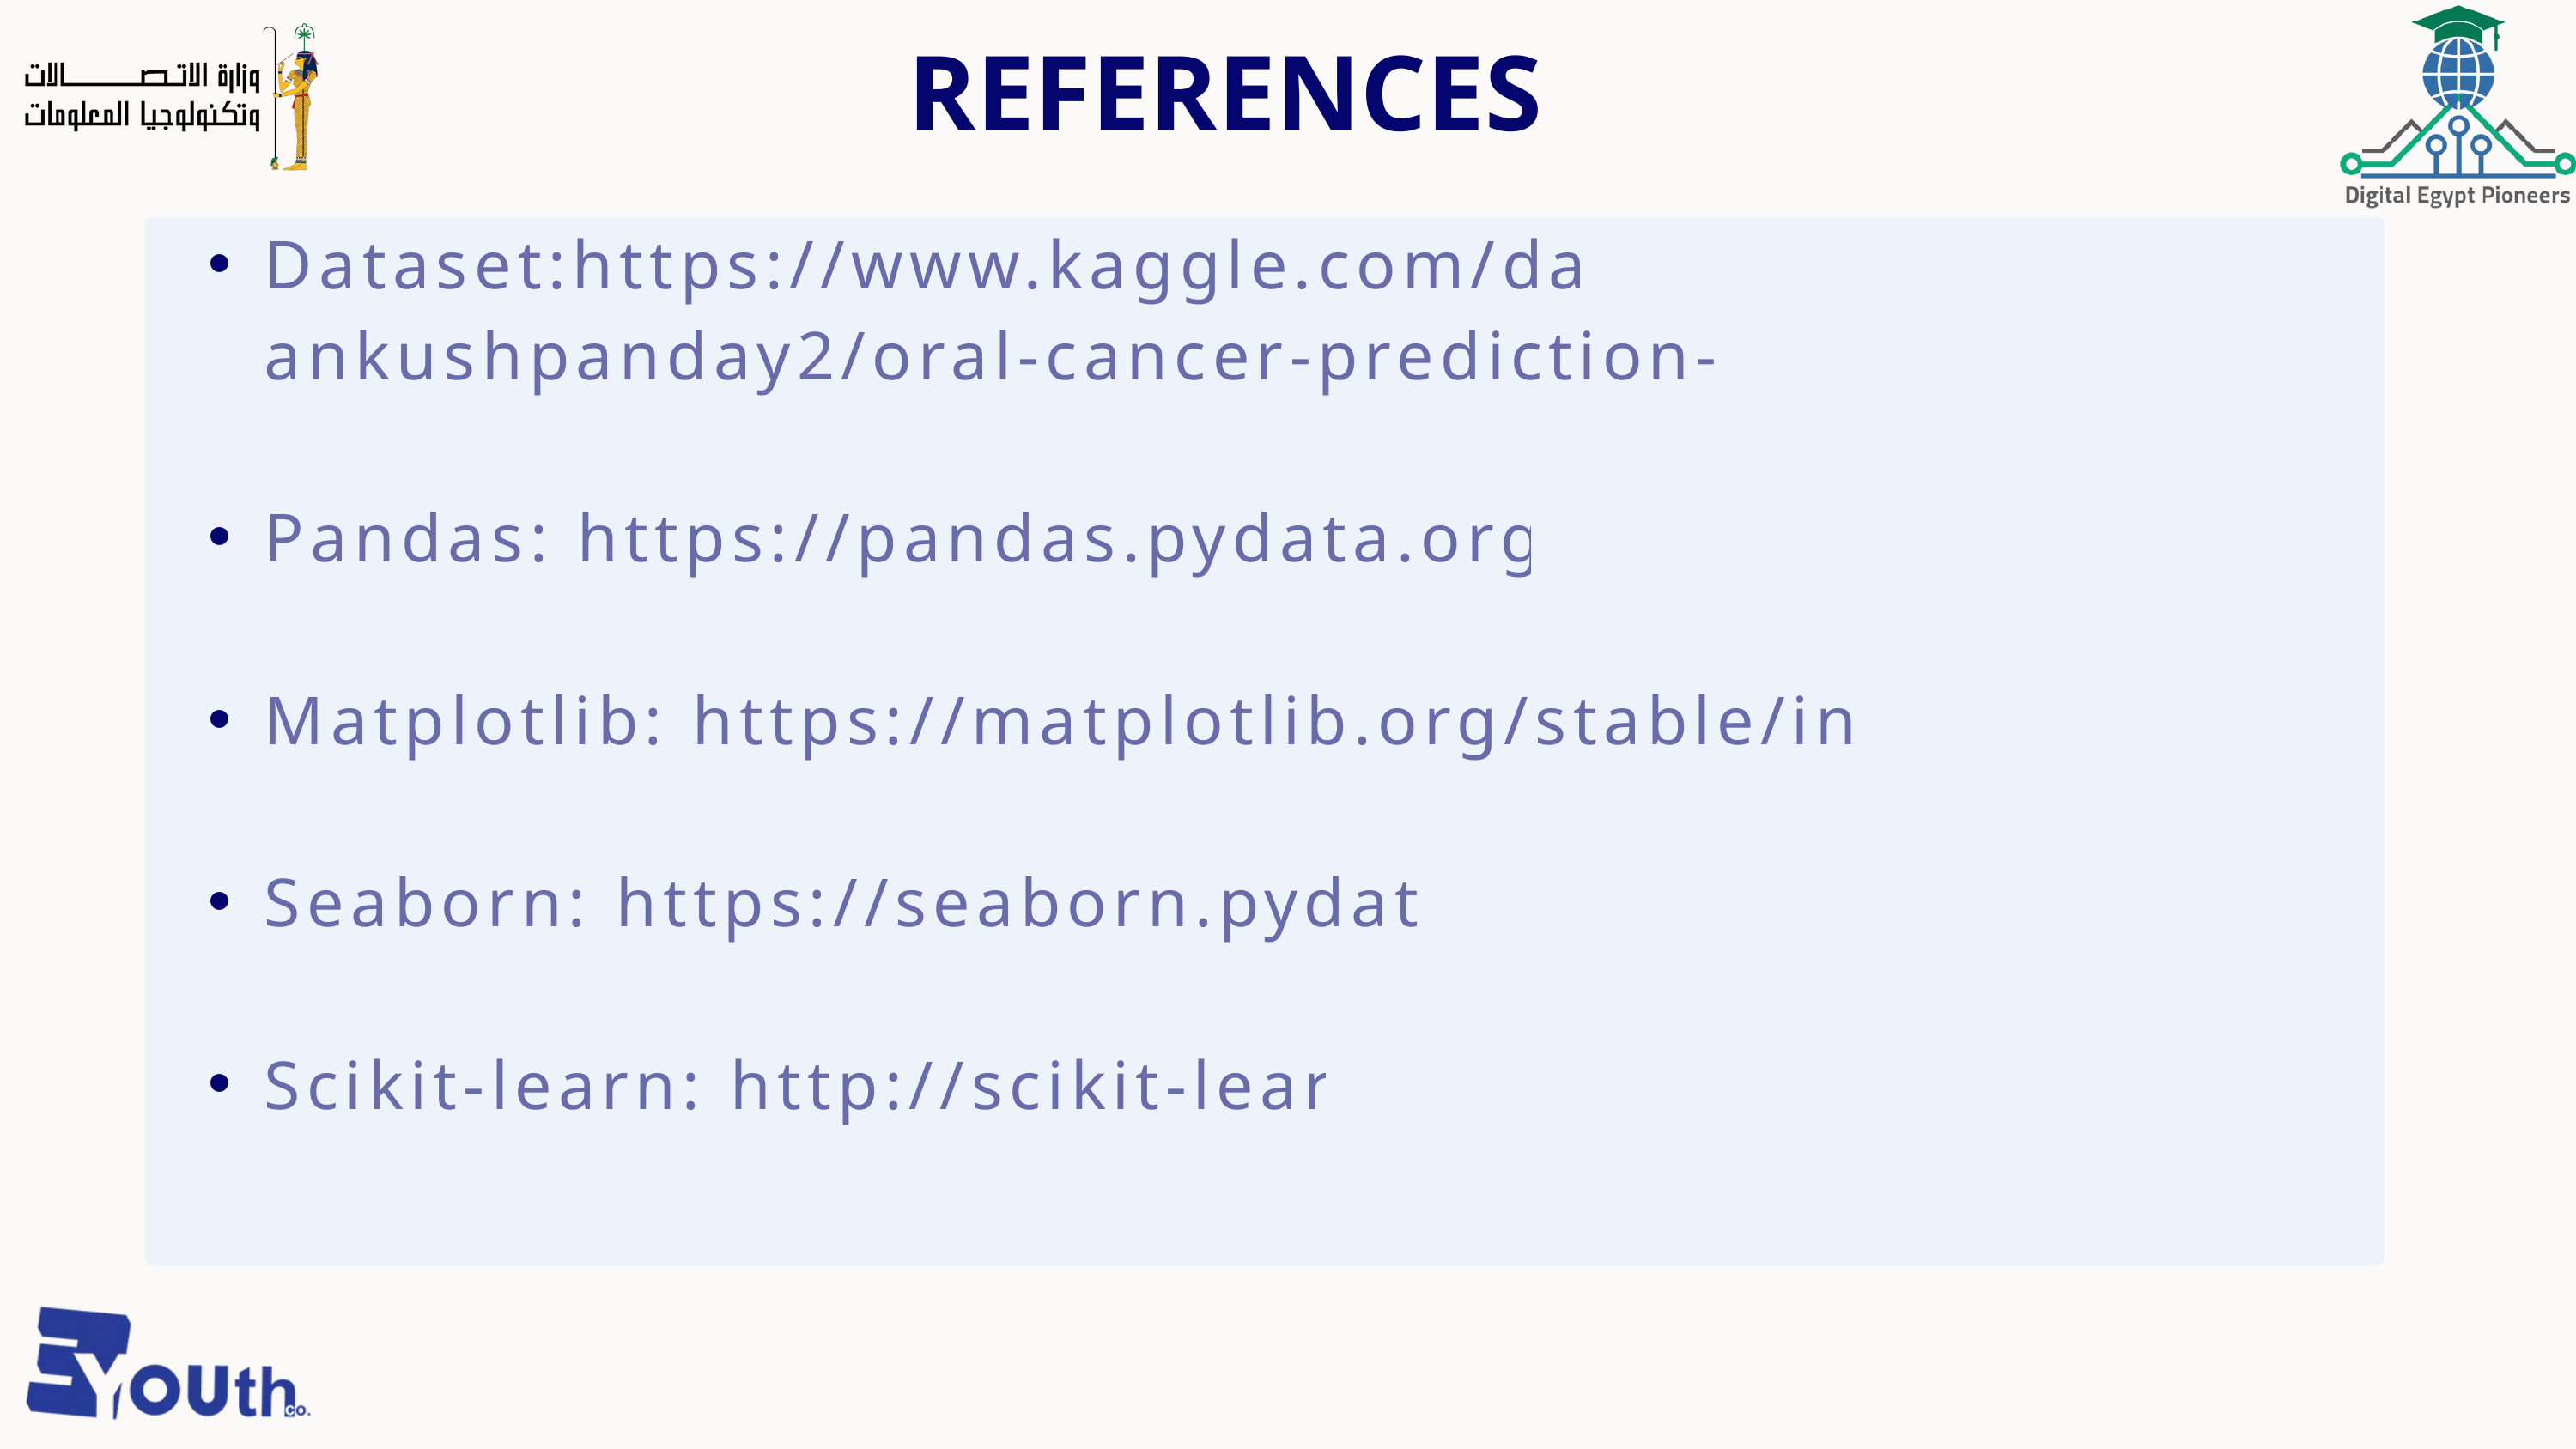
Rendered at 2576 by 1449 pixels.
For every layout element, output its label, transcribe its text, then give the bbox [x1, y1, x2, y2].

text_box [144, 216, 2385, 1266]
text_box [2339, 0, 2576, 217]
text_box [18, 1303, 320, 1426]
text_box REFERENCES [539, 6, 1911, 152]
text_box [0, 0, 338, 191]
